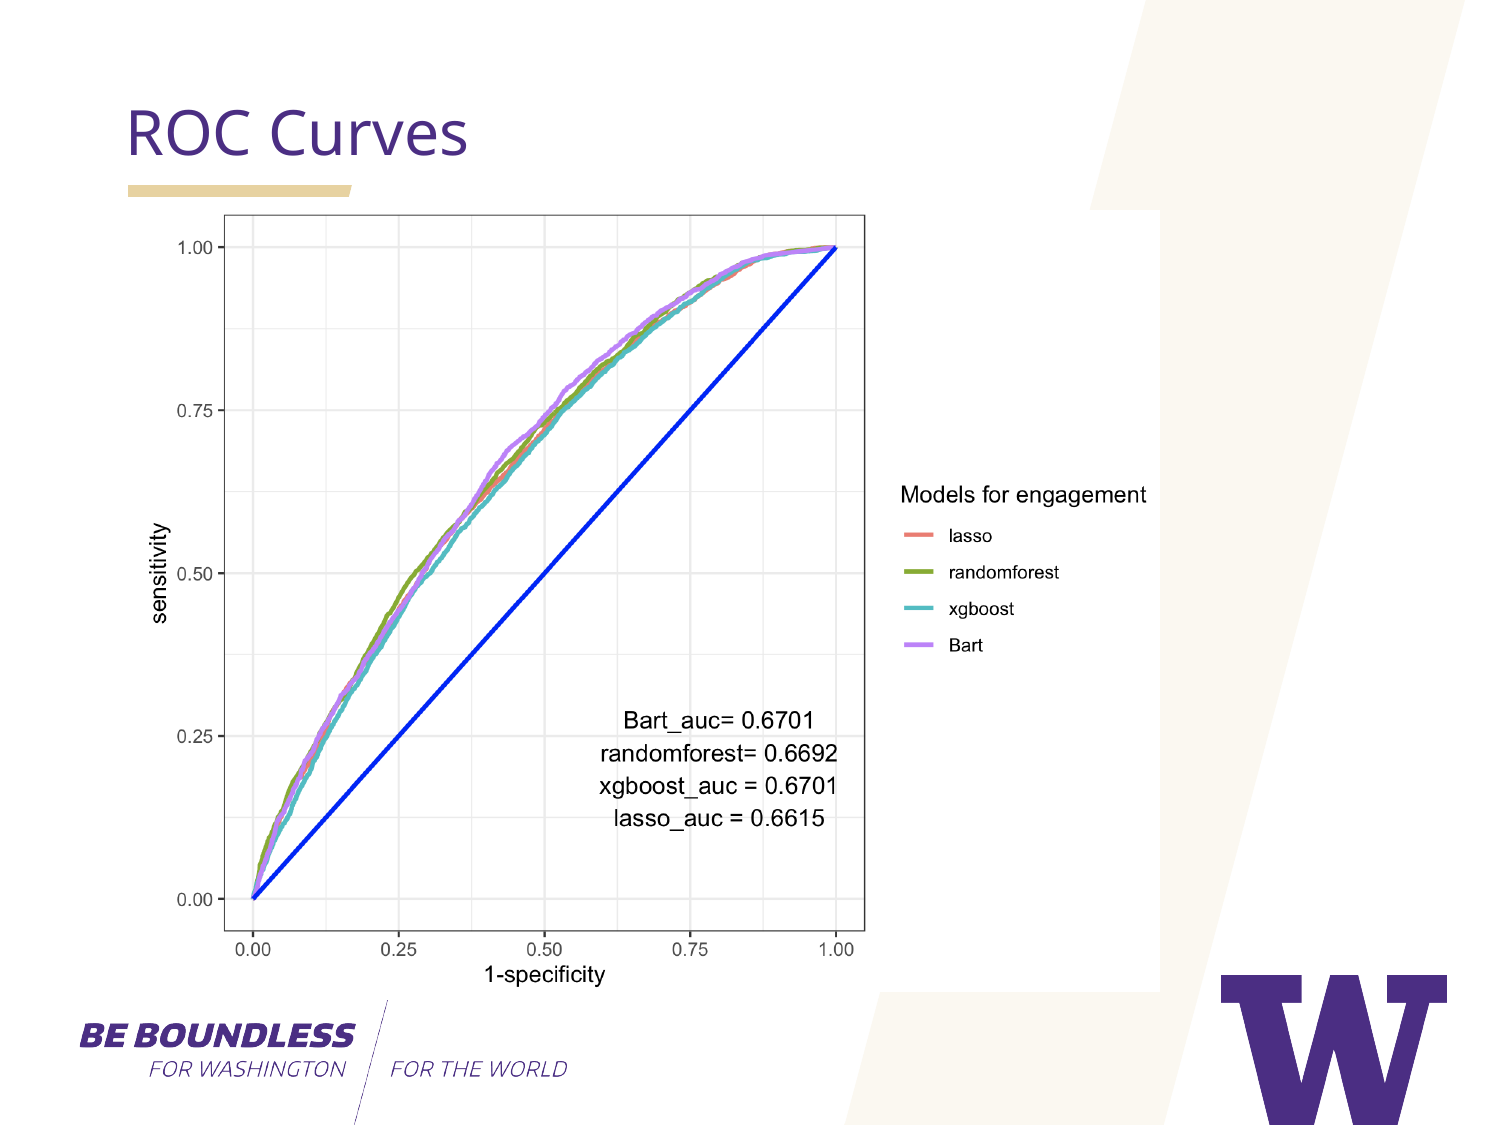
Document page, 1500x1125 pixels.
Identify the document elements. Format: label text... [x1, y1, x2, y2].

picture [79, 1000, 567, 1125]
list ROC Curves [110, 60, 1453, 176]
picture [128, 185, 352, 197]
picture [1221, 975, 1447, 1125]
picture [146, 210, 1160, 992]
